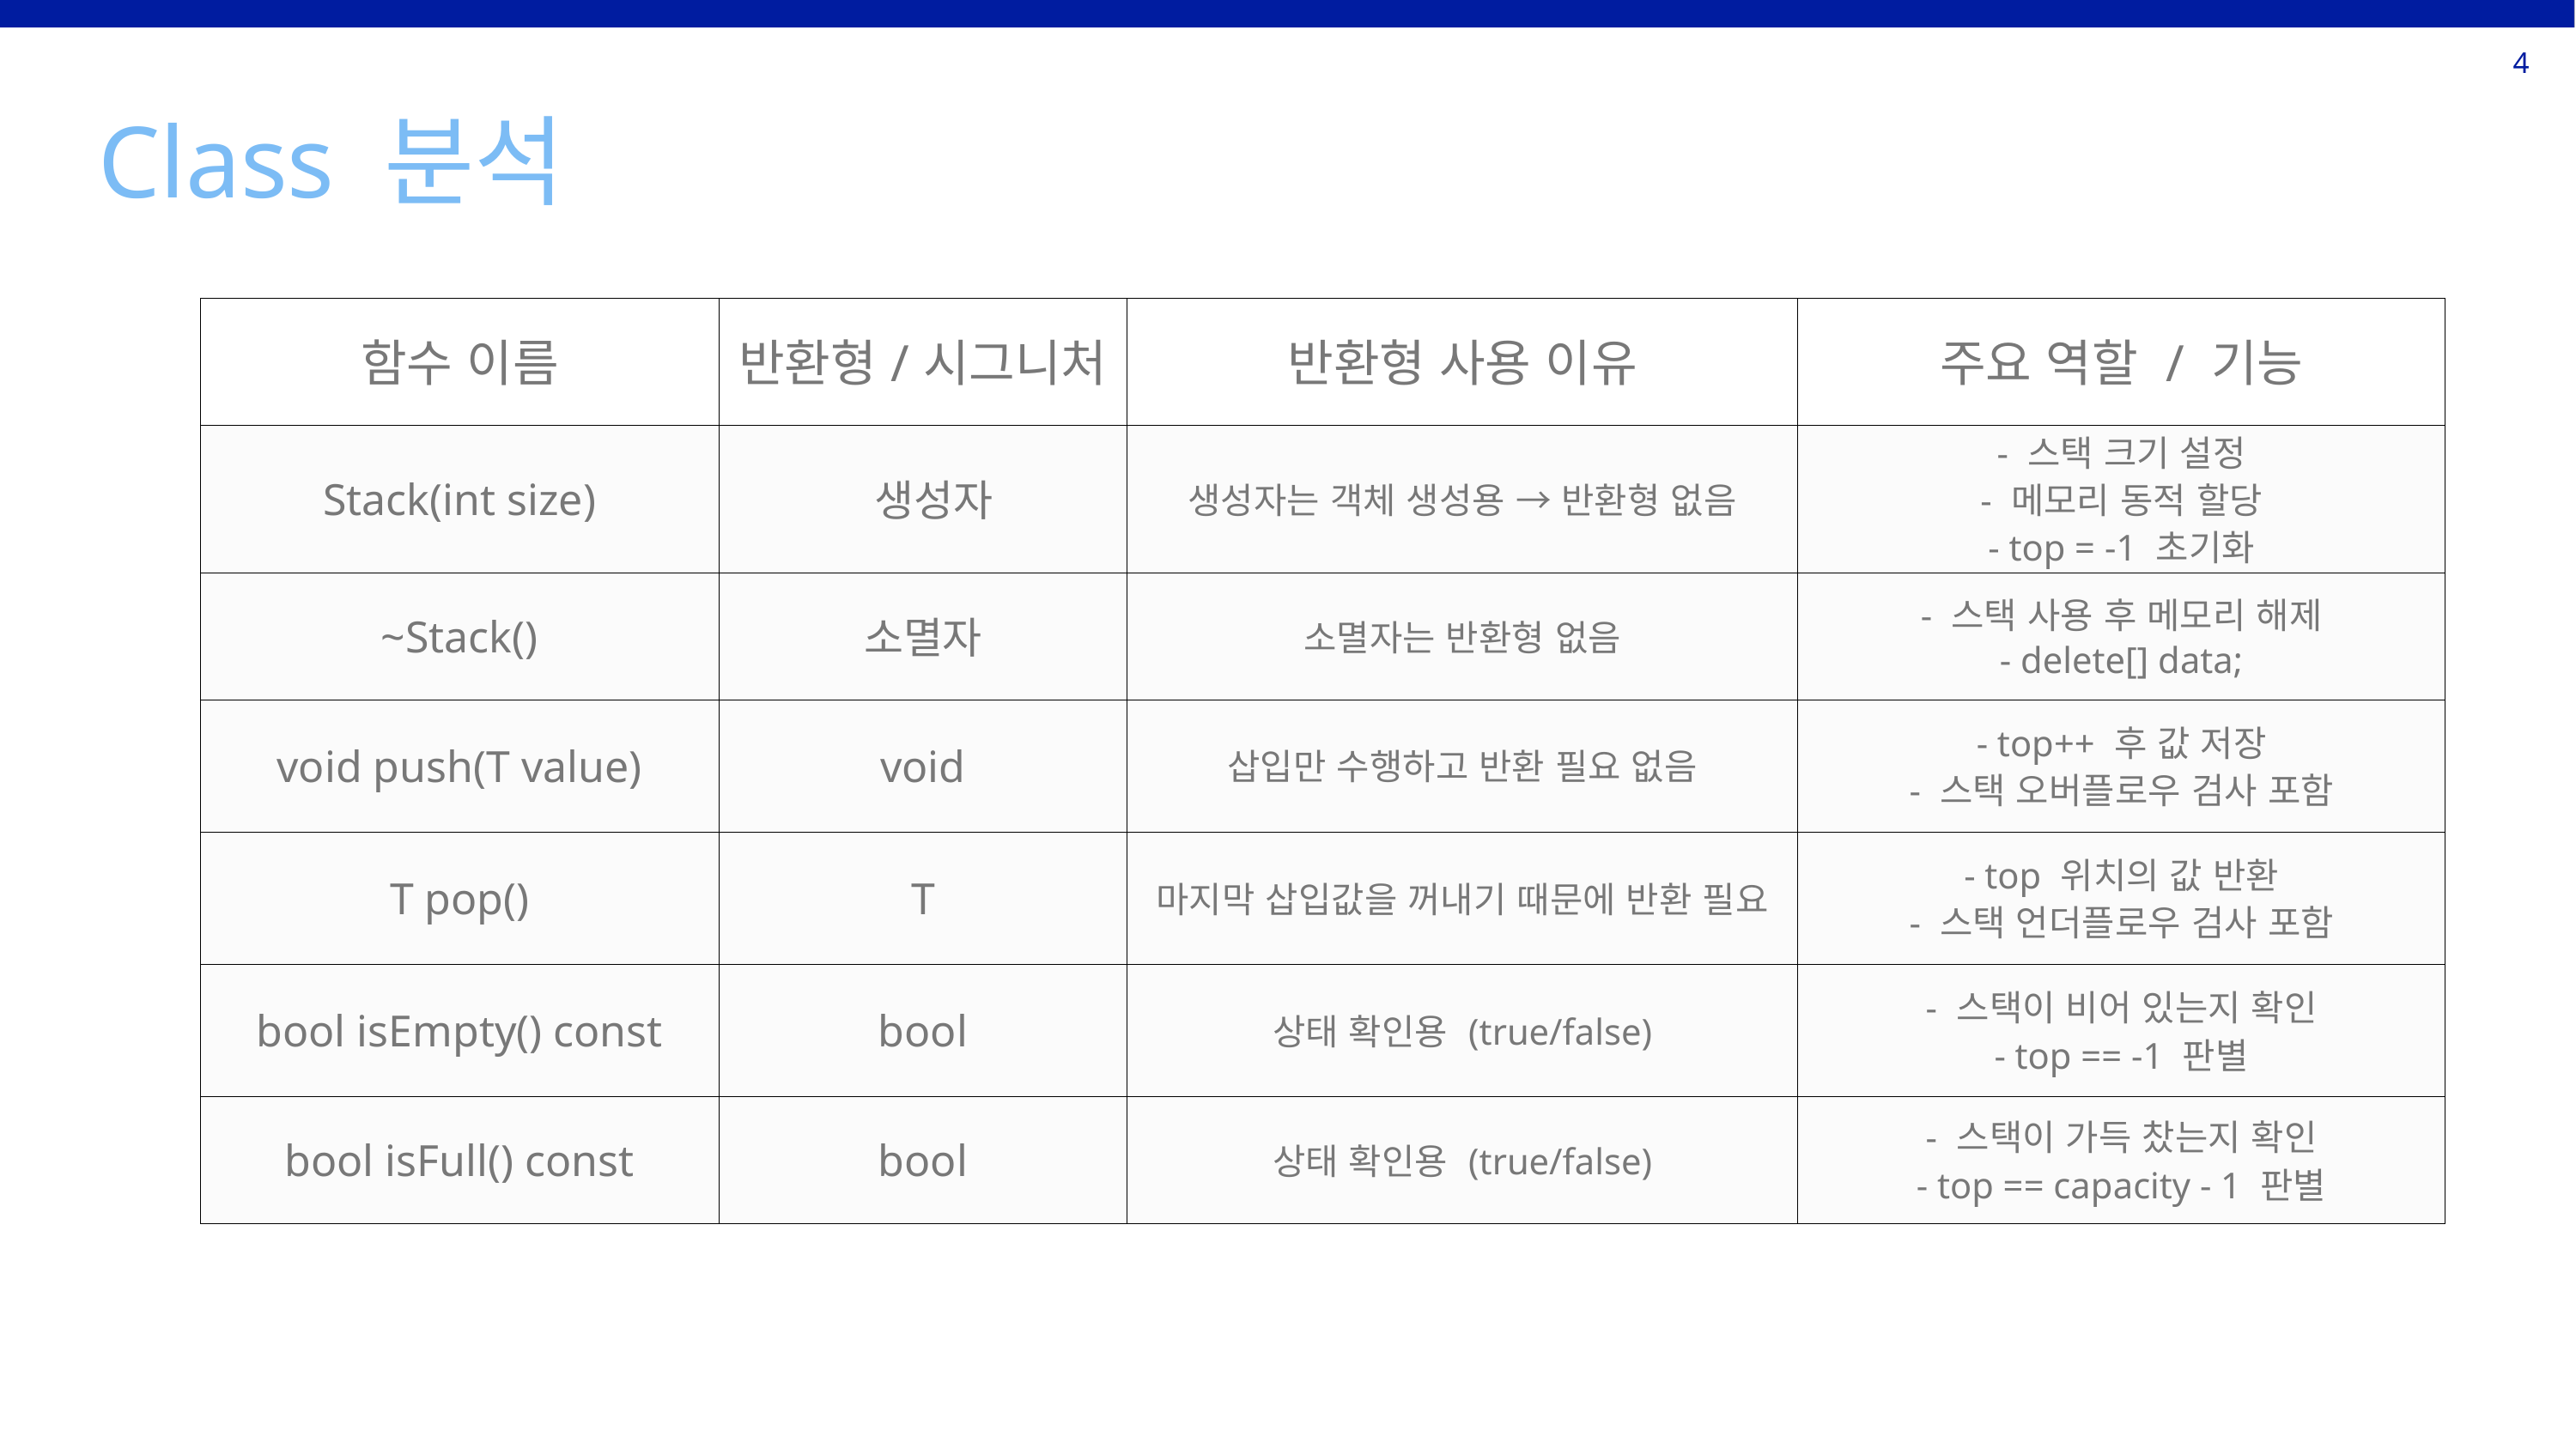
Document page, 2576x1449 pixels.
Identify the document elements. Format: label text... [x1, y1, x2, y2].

table_cell 생성자는 객체 생성용 → 반환형 없음 [1127, 426, 1797, 573]
table_cell - top 위치의 값 반환 - 스택 언더플로우 검사 포함 [1798, 833, 2445, 964]
picture [0, 0, 2576, 27]
table_header 주요 역할 / 기능 [1798, 299, 2445, 425]
table_cell T [720, 833, 1127, 964]
table_cell bool [720, 965, 1127, 1096]
text_box 4 [2500, 43, 2530, 84]
table_cell - 스택 크기 설정 - 메모리 동적 할당 - top = -1 초기화 [1798, 426, 2445, 573]
table_cell void push(T value) [201, 700, 719, 832]
table_cell - 스택이 비어 있는지 확인 - top == -1 판별 [1798, 965, 2445, 1096]
table_cell - top++ 후 값 저장 - 스택 오버플로우 검사 포함 [1798, 700, 2445, 832]
text_box Class 분석 [98, 80, 911, 219]
table_header 함수 이름 [201, 299, 719, 425]
table_cell - 스택 사용 후 메모리 해제 - delete[] data; [1798, 573, 2445, 700]
table_cell bool isEmpty() const [201, 965, 719, 1096]
table_cell 소멸자는 반환형 없음 [1127, 573, 1797, 700]
table_cell 생성자 [720, 426, 1127, 573]
table_cell 소멸자 [720, 573, 1127, 700]
table_cell ~Stack() [201, 573, 719, 700]
table_cell - 스택이 가득 찼는지 확인 - top == capacity - 1 판별 [1798, 1097, 2445, 1223]
table_cell T pop() [201, 833, 719, 964]
table_cell 상태 확인용 (true/false) [1127, 965, 1797, 1096]
table_cell Stack(int size) [201, 426, 719, 573]
table_header 반환형/시그니처 [720, 299, 1127, 425]
table_cell 삽입만 수행하고 반환 필요 없음 [1127, 700, 1797, 832]
table_cell 상태 확인용 (true/false) [1127, 1097, 1797, 1223]
table_cell void [720, 700, 1127, 832]
table_header 반환형 사용 이유 [1127, 299, 1797, 425]
table_cell bool isFull() const [201, 1097, 719, 1223]
table_cell bool [720, 1097, 1127, 1223]
table_cell 마지막 삽입값을 꺼내기 때문에 반환 필요 [1127, 833, 1797, 964]
